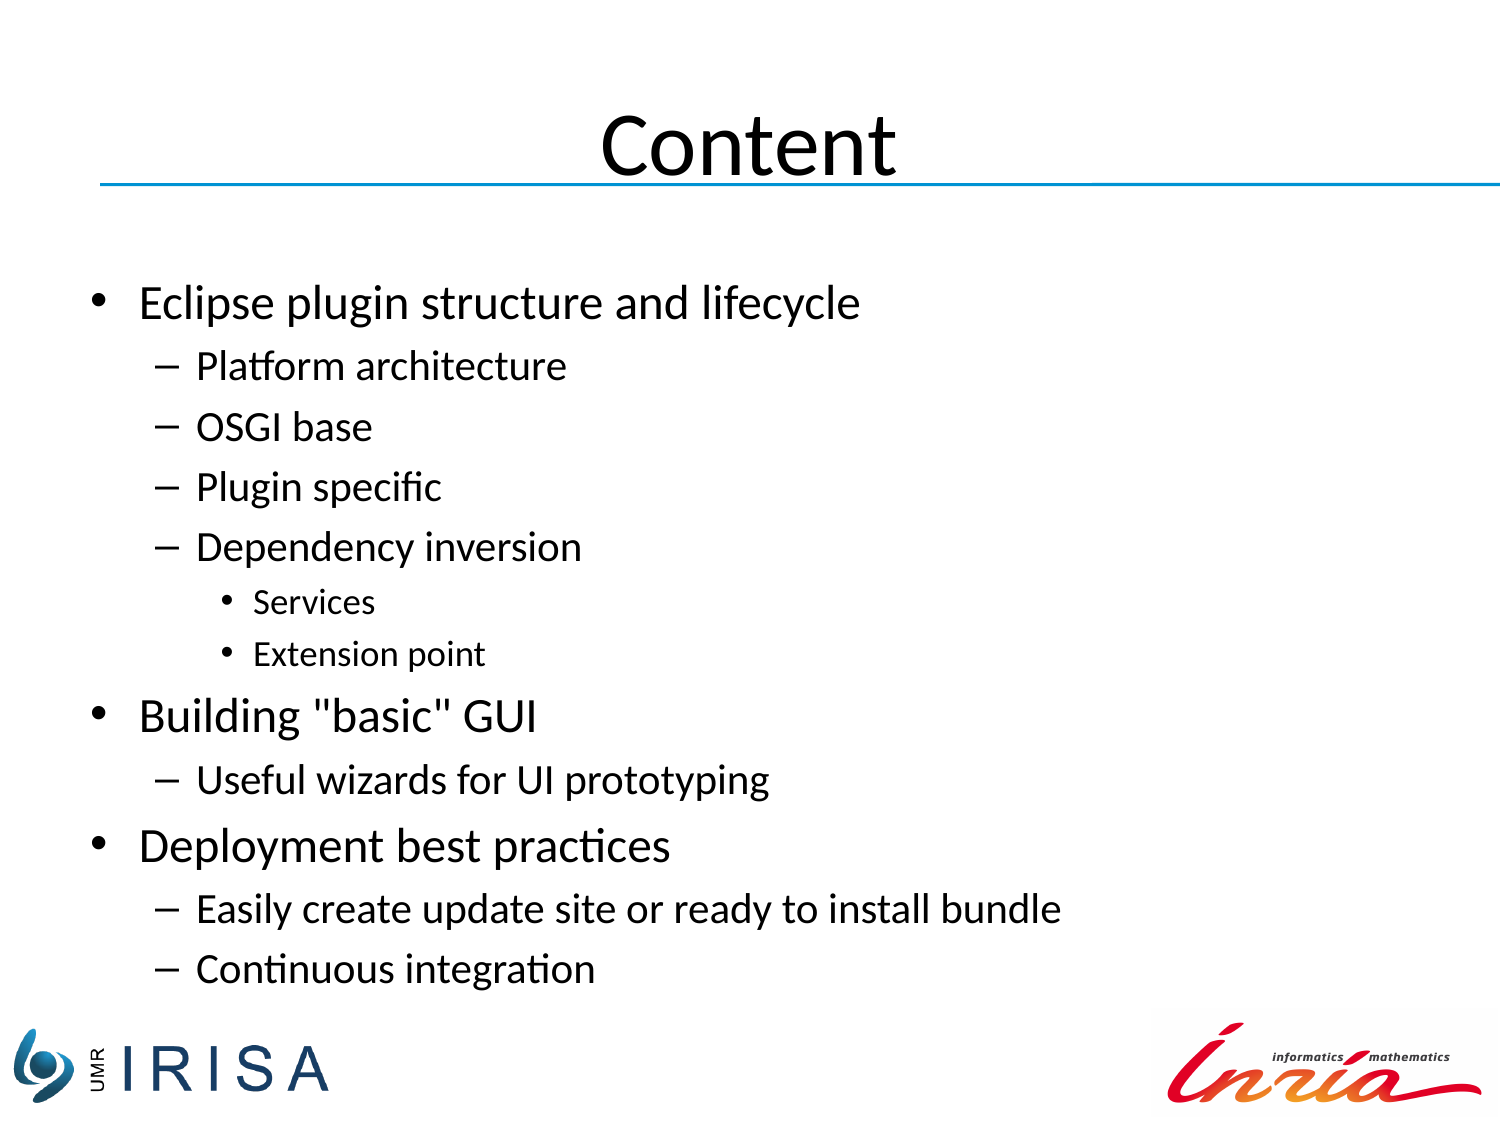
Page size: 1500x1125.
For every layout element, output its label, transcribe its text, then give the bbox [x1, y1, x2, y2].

title Content [75, 45, 1425, 233]
picture [13, 1028, 329, 1103]
list Eclipse plugin structure and lifecycle Platform architecture OSGI base Plugin specific Dependency inversion Services Extension point Building "basic" GUI Useful wizards for UI prototyping Deployment best practices Easily create update site or ready to install bundle Continuous integration [75, 262, 1425, 1005]
picture [1151, 1008, 1498, 1117]
